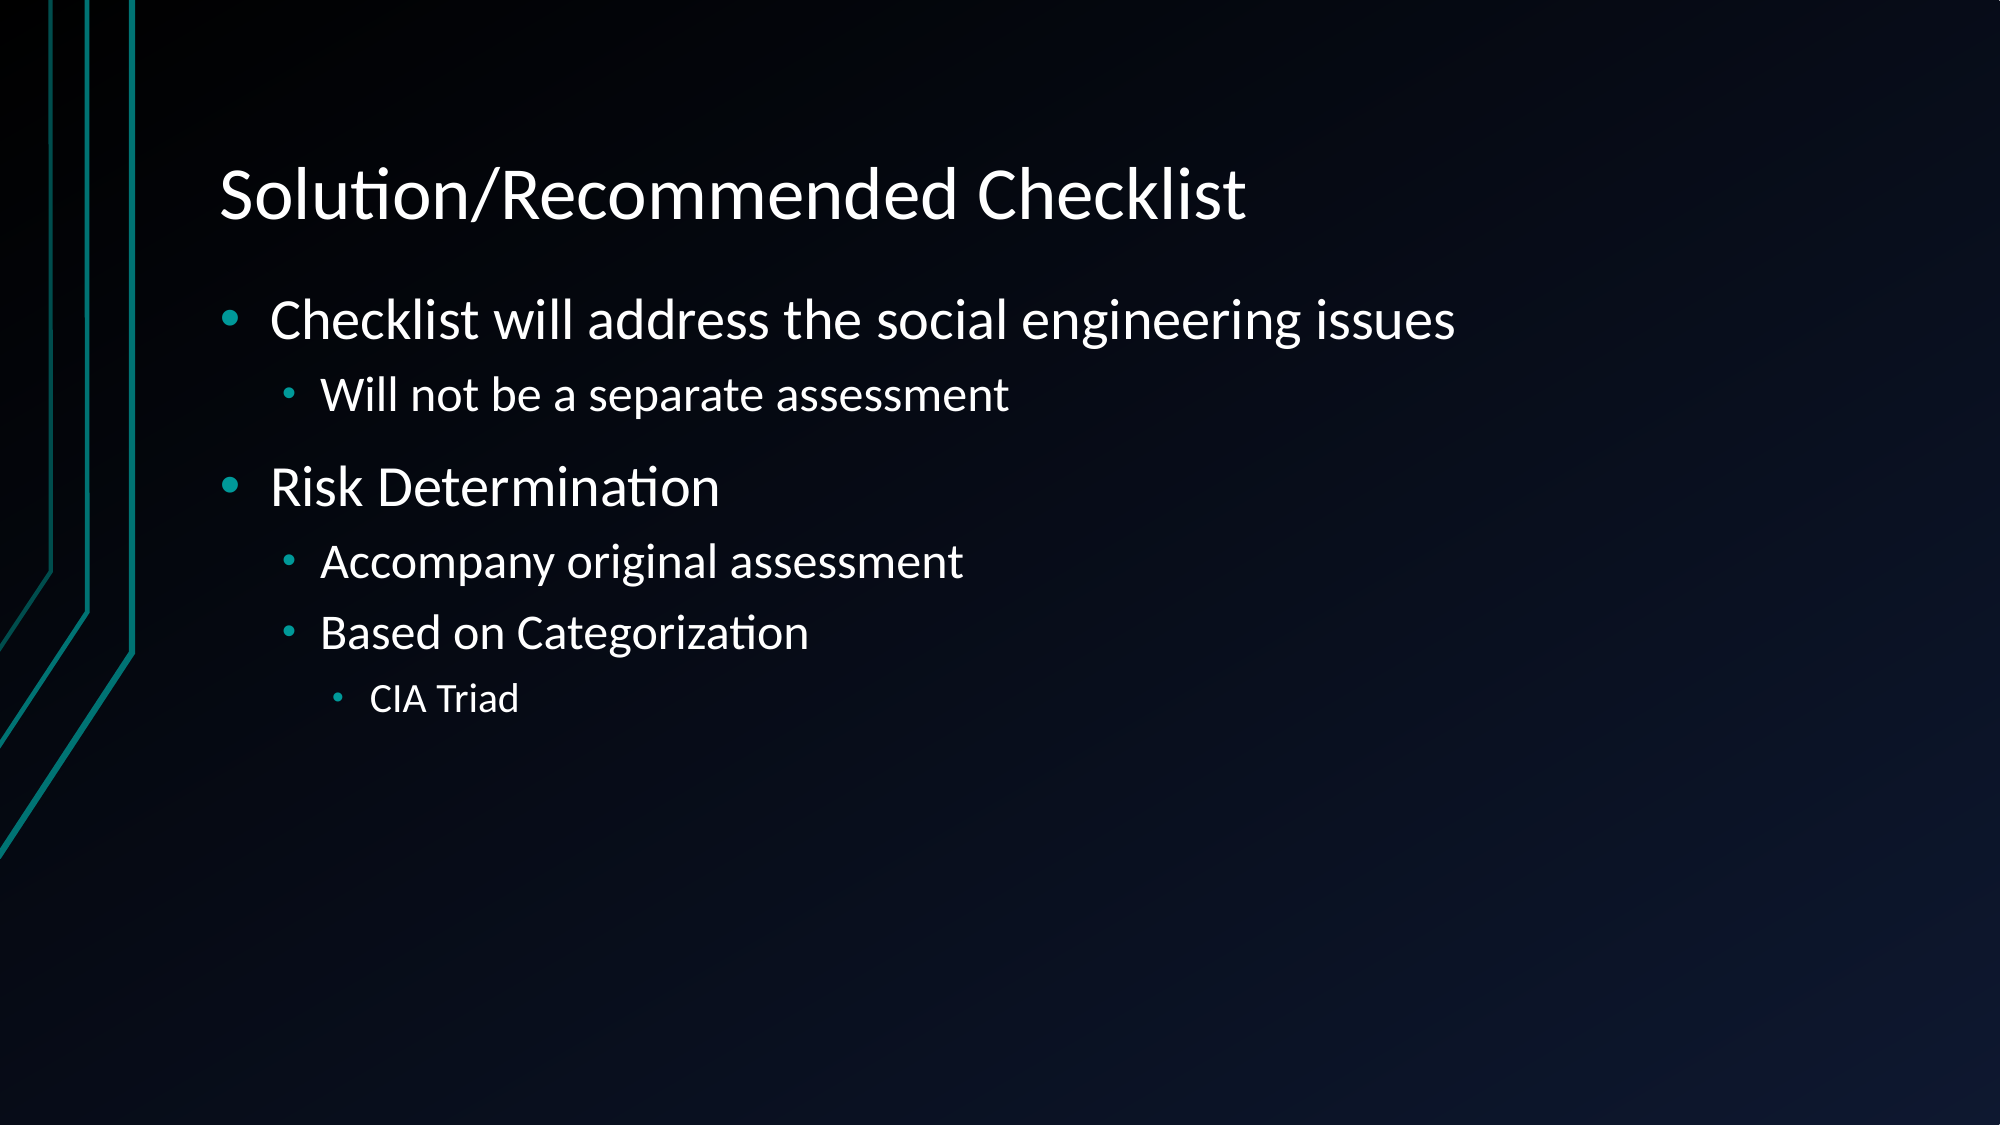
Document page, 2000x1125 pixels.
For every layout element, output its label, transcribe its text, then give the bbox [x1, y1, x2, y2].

list Checklist will address the social engineering issues Will not be a separate assessment Risk Determination Accompany original assessment Based on Categorization CIA Triad [199, 279, 1900, 1012]
title Solution/Recommended Checklist [199, 45, 1900, 246]
